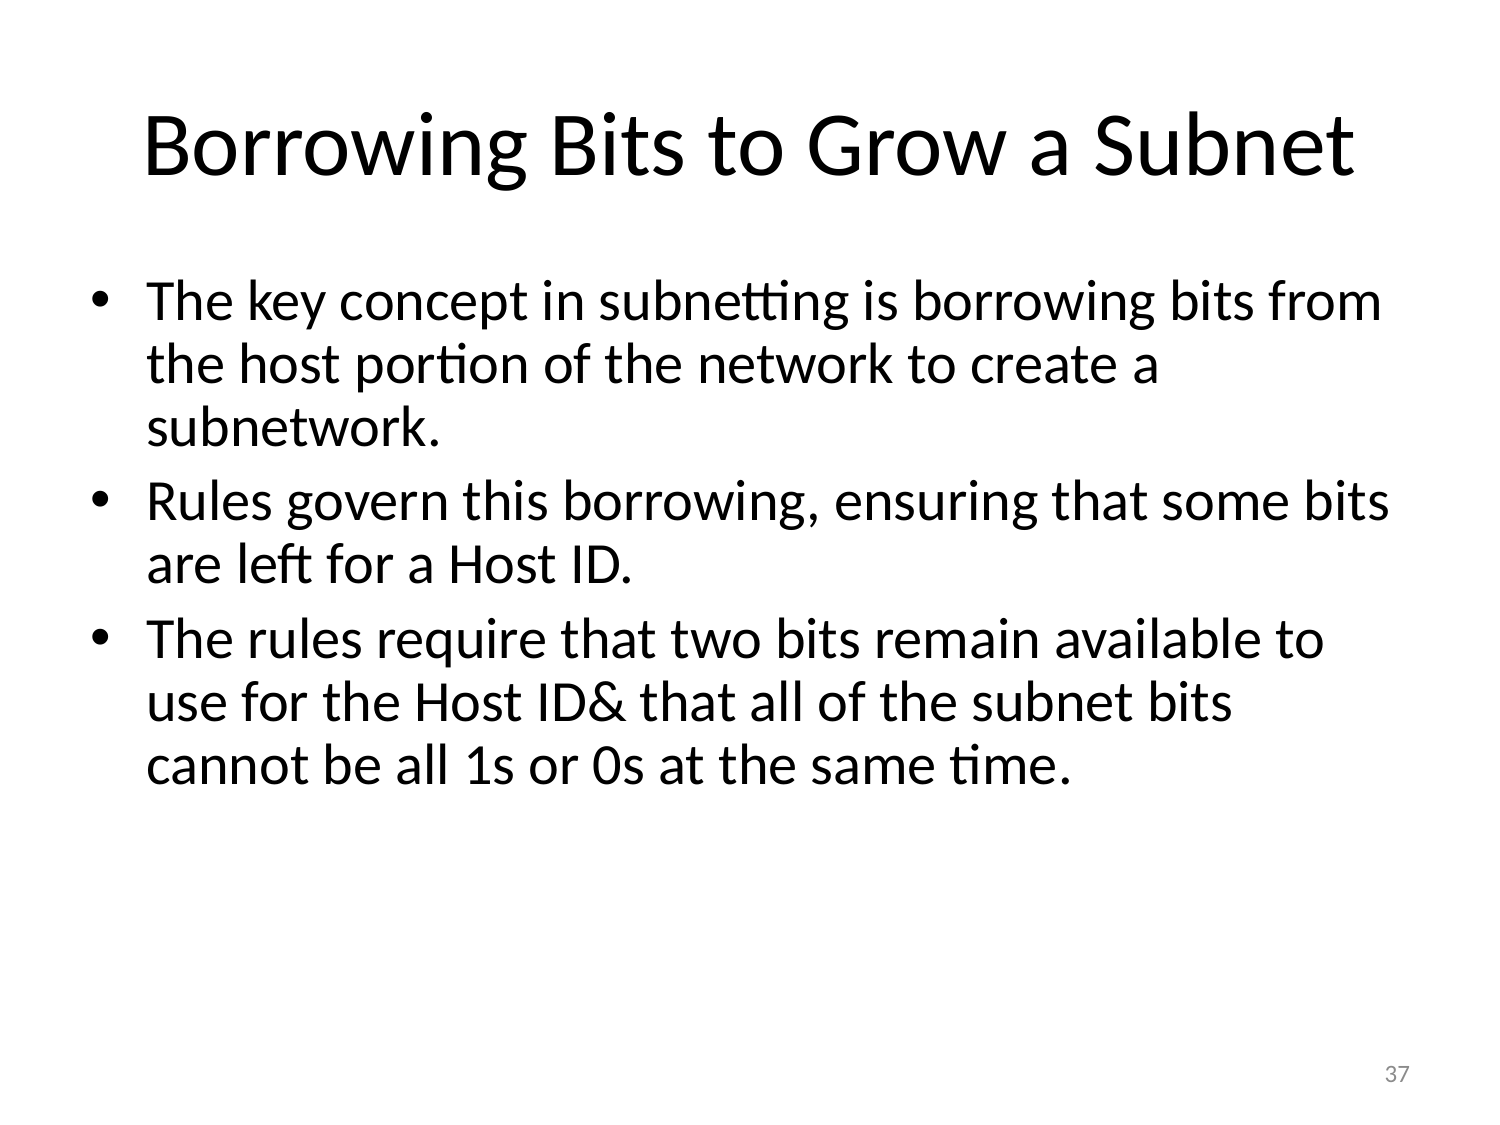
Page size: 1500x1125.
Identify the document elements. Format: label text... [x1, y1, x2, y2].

title Borrowing Bits to Grow a Subnet [75, 45, 1425, 233]
list The key concept in subnetting is borrowing bits from the host portion of the network to create a subnetwork. Rules govern this borrowing, ensuring that some bits are left for a Host ID. The rules require that two bits remain available to use for the Host ID& that all of the subnet bits cannot be all 1s or 0s at the same time. [75, 262, 1425, 1005]
slide_number 37 [1074, 1042, 1425, 1103]
